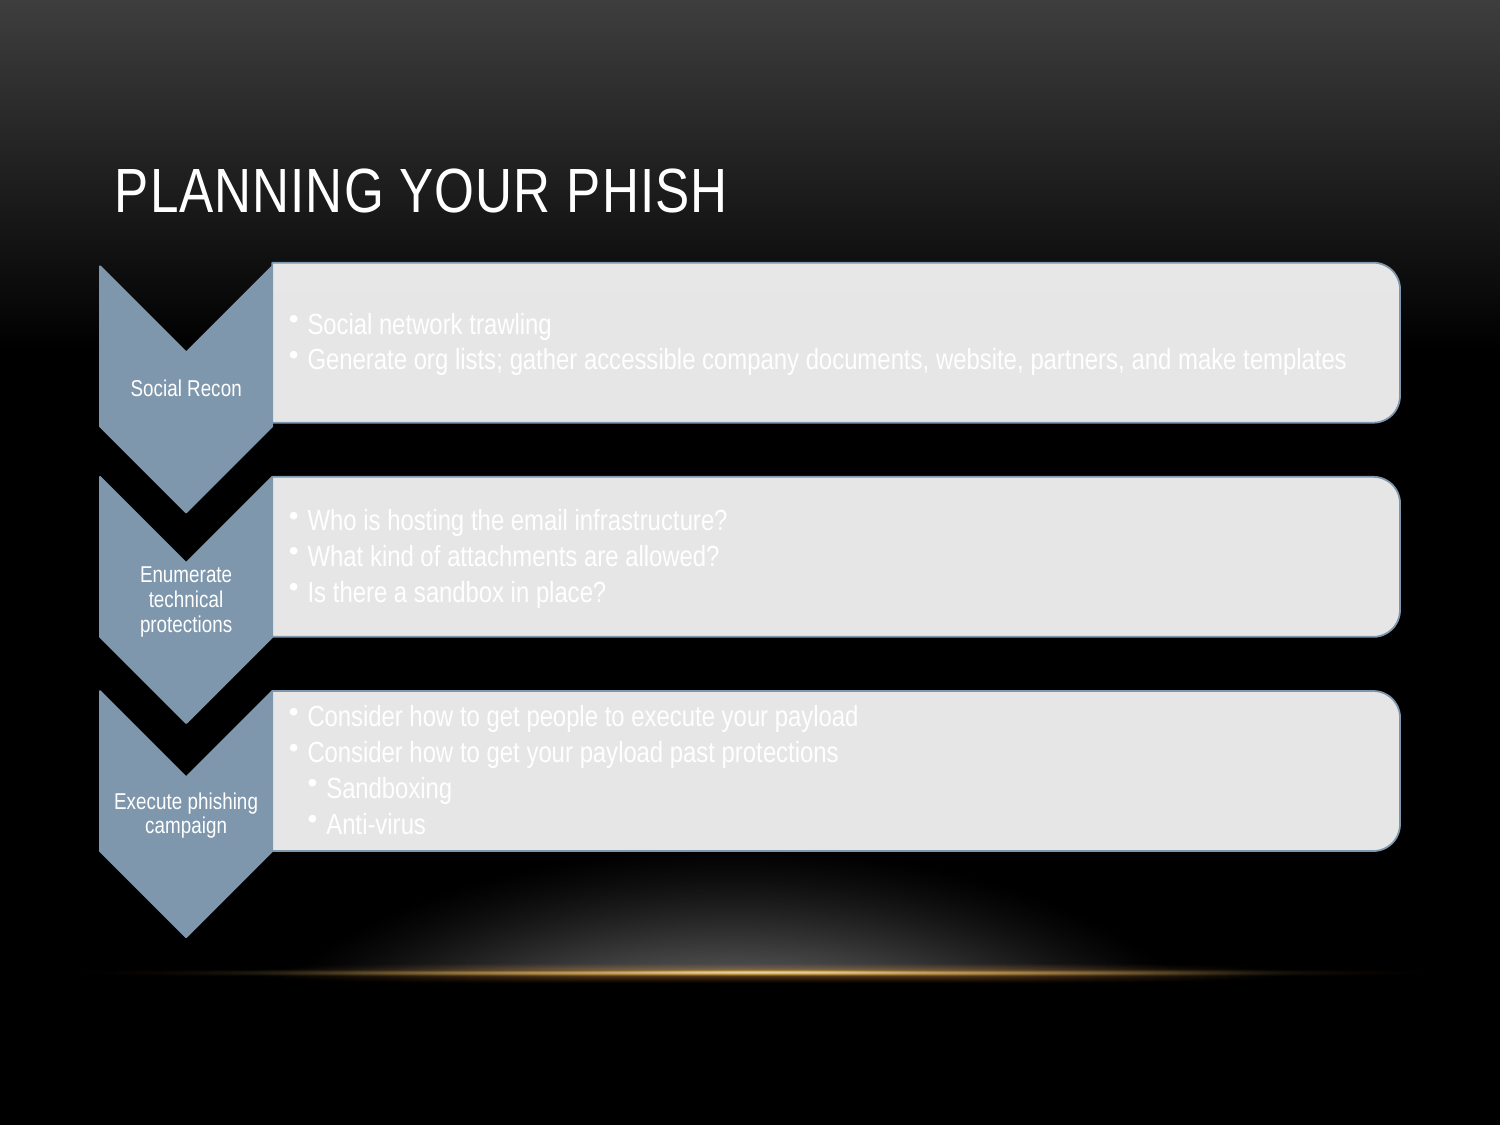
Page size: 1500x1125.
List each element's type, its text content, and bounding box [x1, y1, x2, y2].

picture [0, 0, 1500, 1125]
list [99, 262, 1401, 938]
title Planning your phish [99, 45, 1400, 233]
